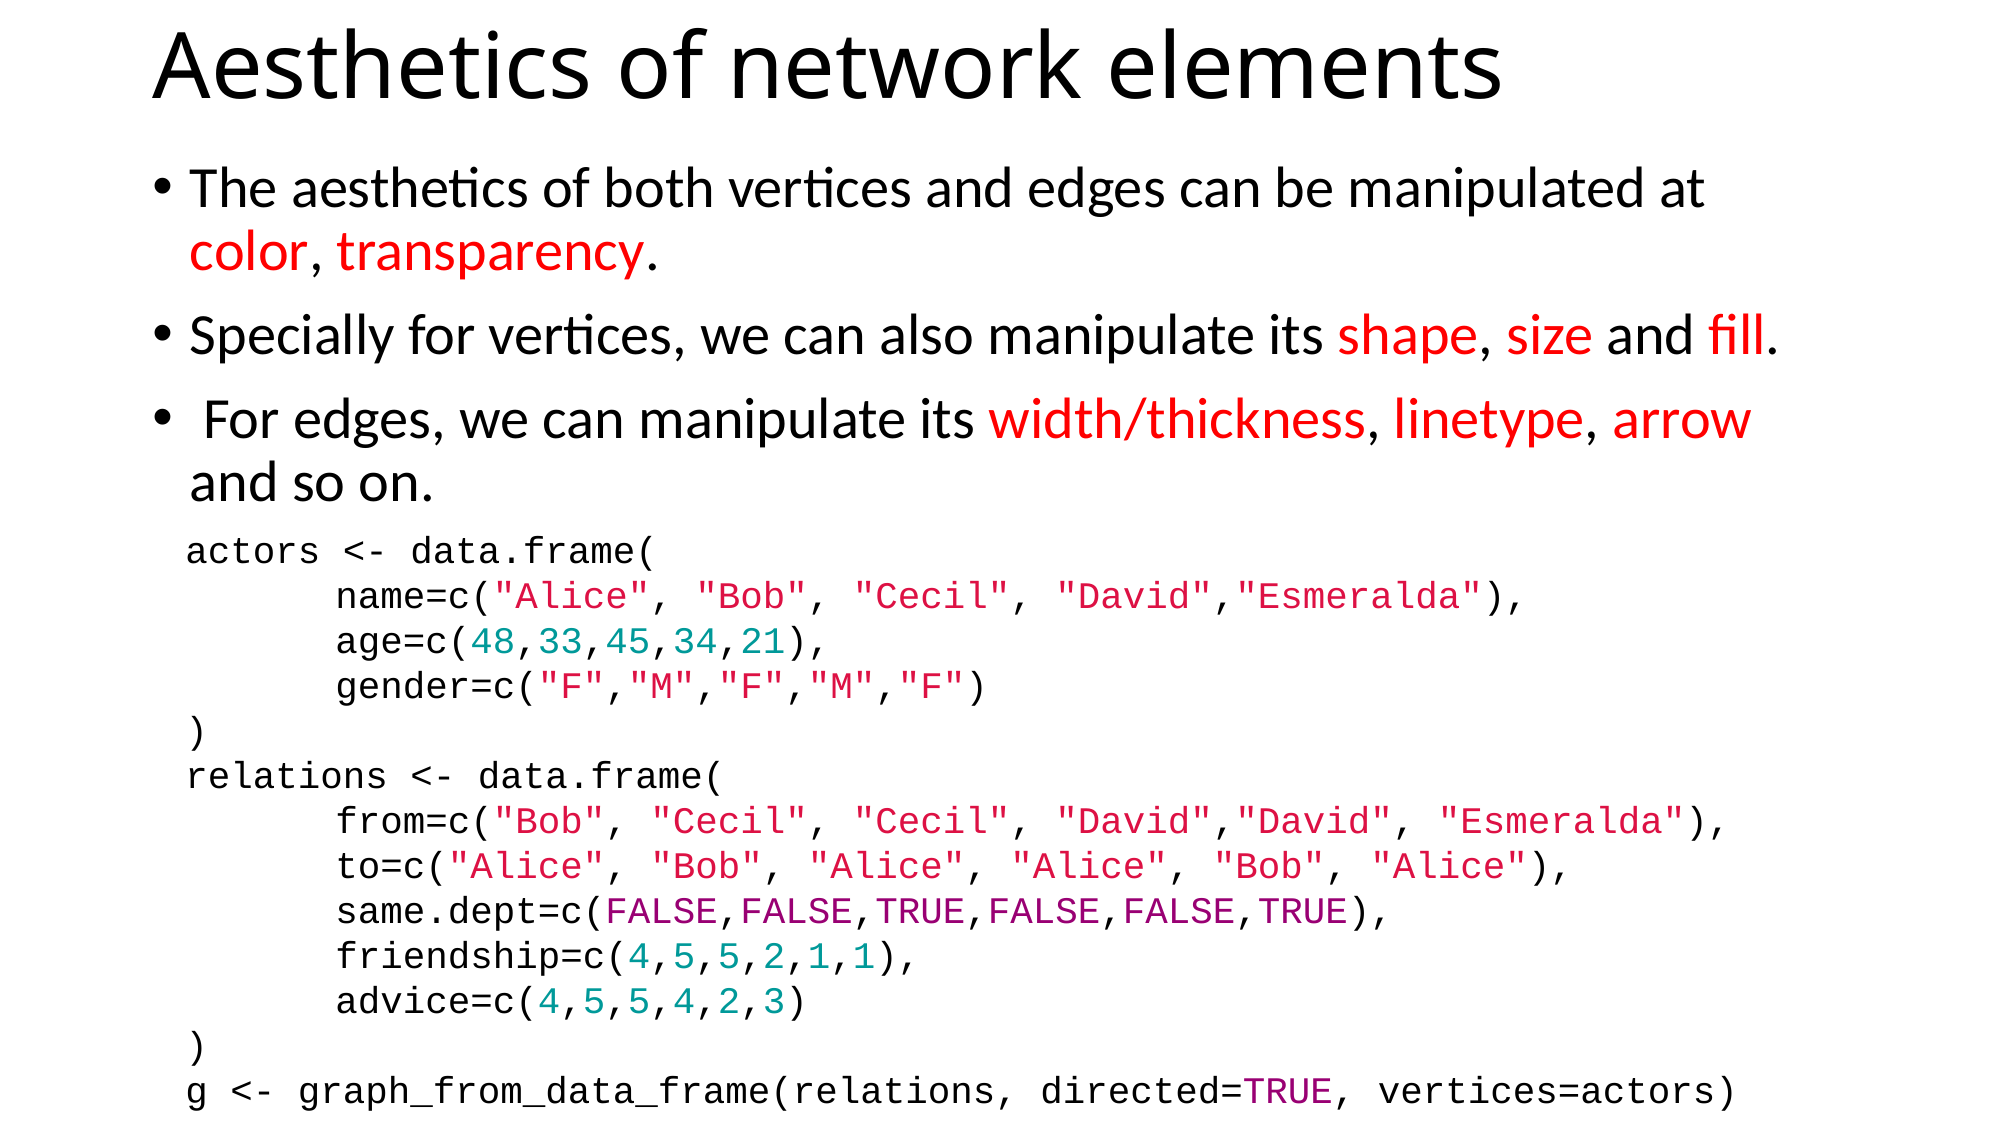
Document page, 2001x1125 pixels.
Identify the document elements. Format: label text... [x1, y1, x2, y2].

list The aesthetics of both vertices and edges can be manipulated at color, transparency. Specially for vertices, we can also manipulate its shape, size and fill. For edges, we can manipulate its width/thickness, linetype, arrow and so on. [137, 149, 1863, 864]
text_box actors <- data.frame( name=c("Alice", "Bob", "Cecil", "David","Esmeralda"), age=c(48,33,45,34,21), gender=c("F","M","F","M","F") ) relations <- data.frame( from=c("Bob", "Cecil", "Cecil", "David","David", "Esmeralda"), to=c("Alice", "Bob", "Alice", "Alice", "Bob", "Alice"), same.dept=c(FALSE,FALSE,TRUE,FALSE,FALSE,TRUE), friendship=c(4,5,5,2,1,1), advice=c(4,5,5,4,2,3) ) g <- graph_from_data_frame(relations, directed=TRUE, vertices=actors) [170, 519, 2000, 1119]
title Aesthetics of network elements [137, 0, 1863, 149]
